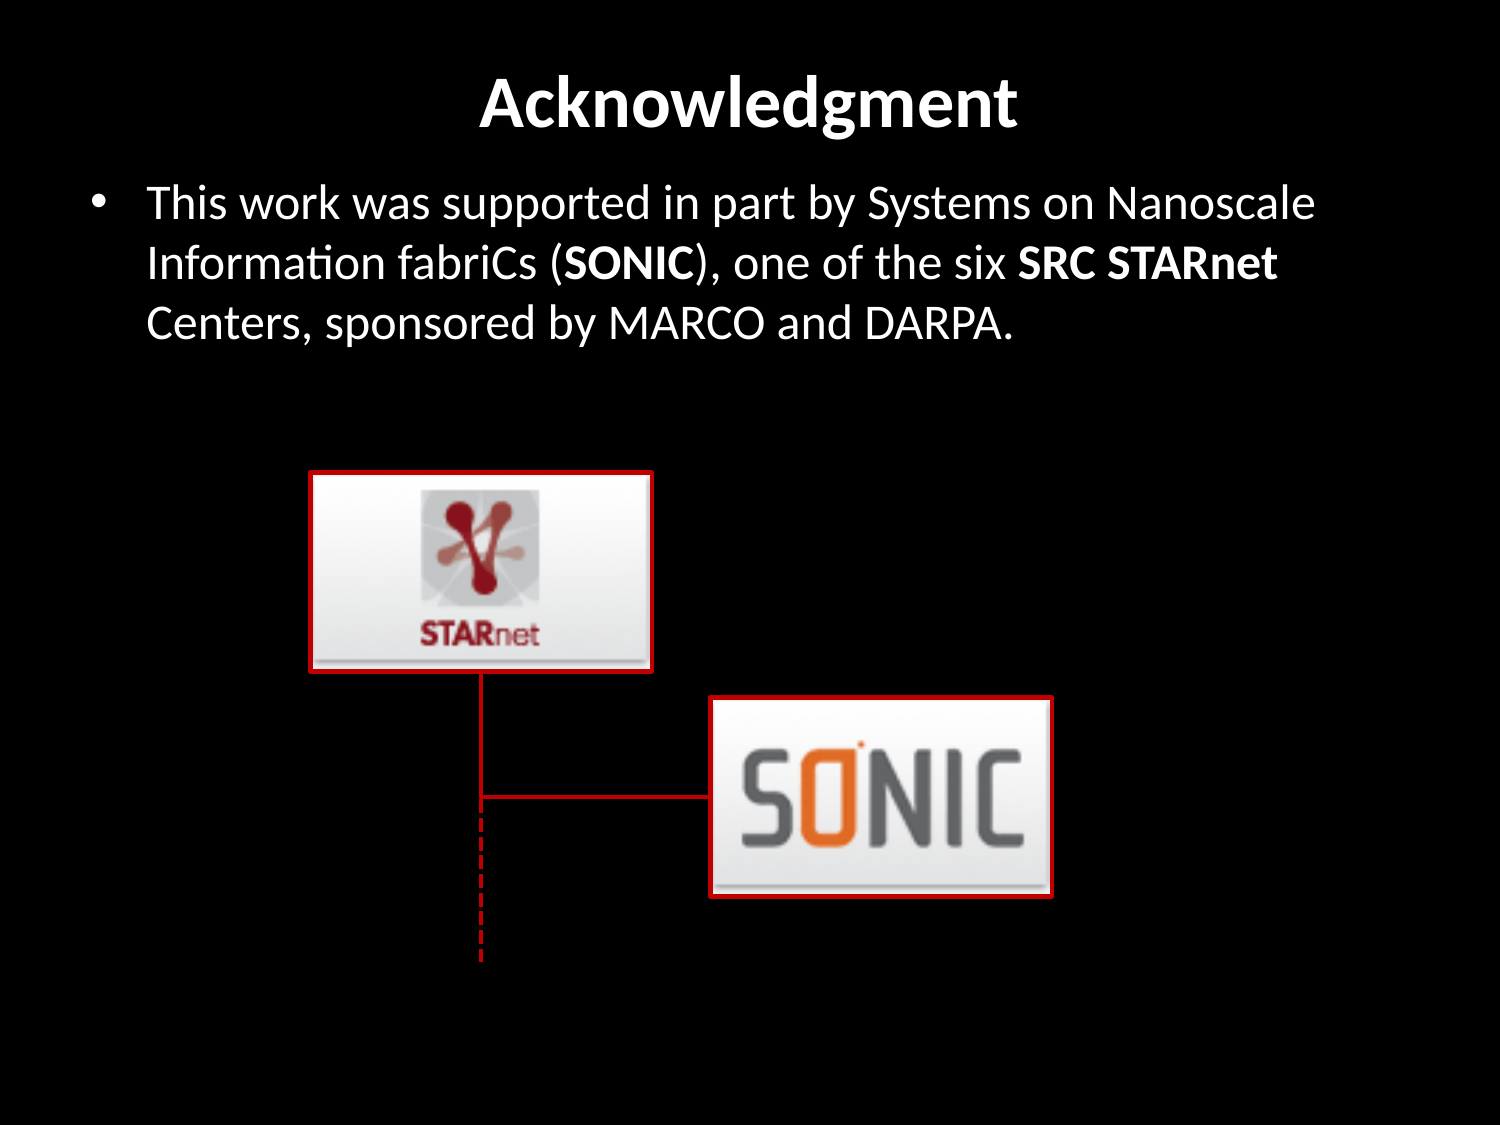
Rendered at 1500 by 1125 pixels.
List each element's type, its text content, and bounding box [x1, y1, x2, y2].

title Acknowledgment [75, 45, 1425, 150]
picture [712, 699, 1050, 895]
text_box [532, 617, 661, 849]
list This work was supported in part by Systems on Nanoscale Information fabriCs (SONIC), one of the six SRC STARnet Centers, sponsored by MARCO and DARPA. [75, 162, 1425, 1025]
picture [312, 474, 650, 670]
